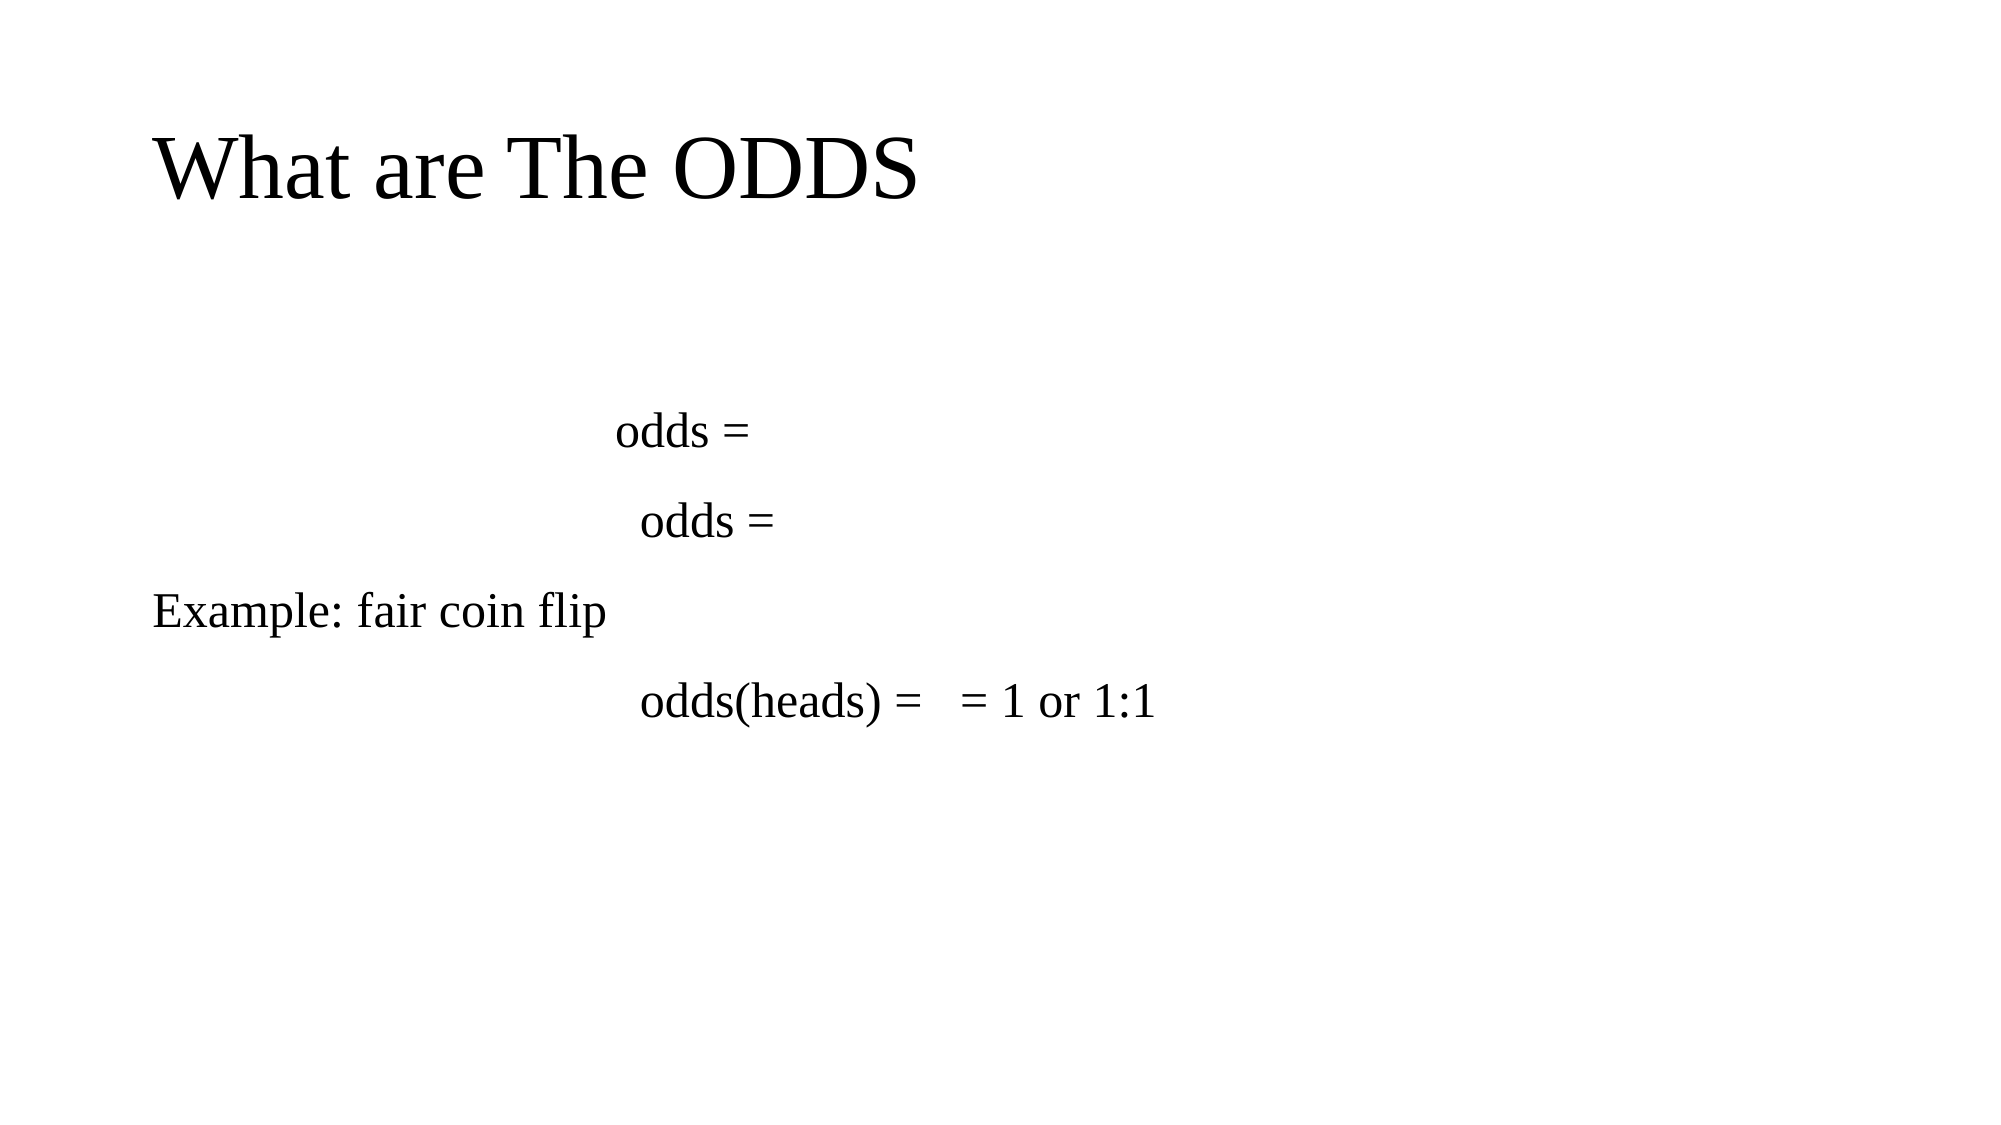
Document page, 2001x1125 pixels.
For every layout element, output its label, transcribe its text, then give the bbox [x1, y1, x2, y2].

title What are The ODDS [137, 59, 1863, 278]
